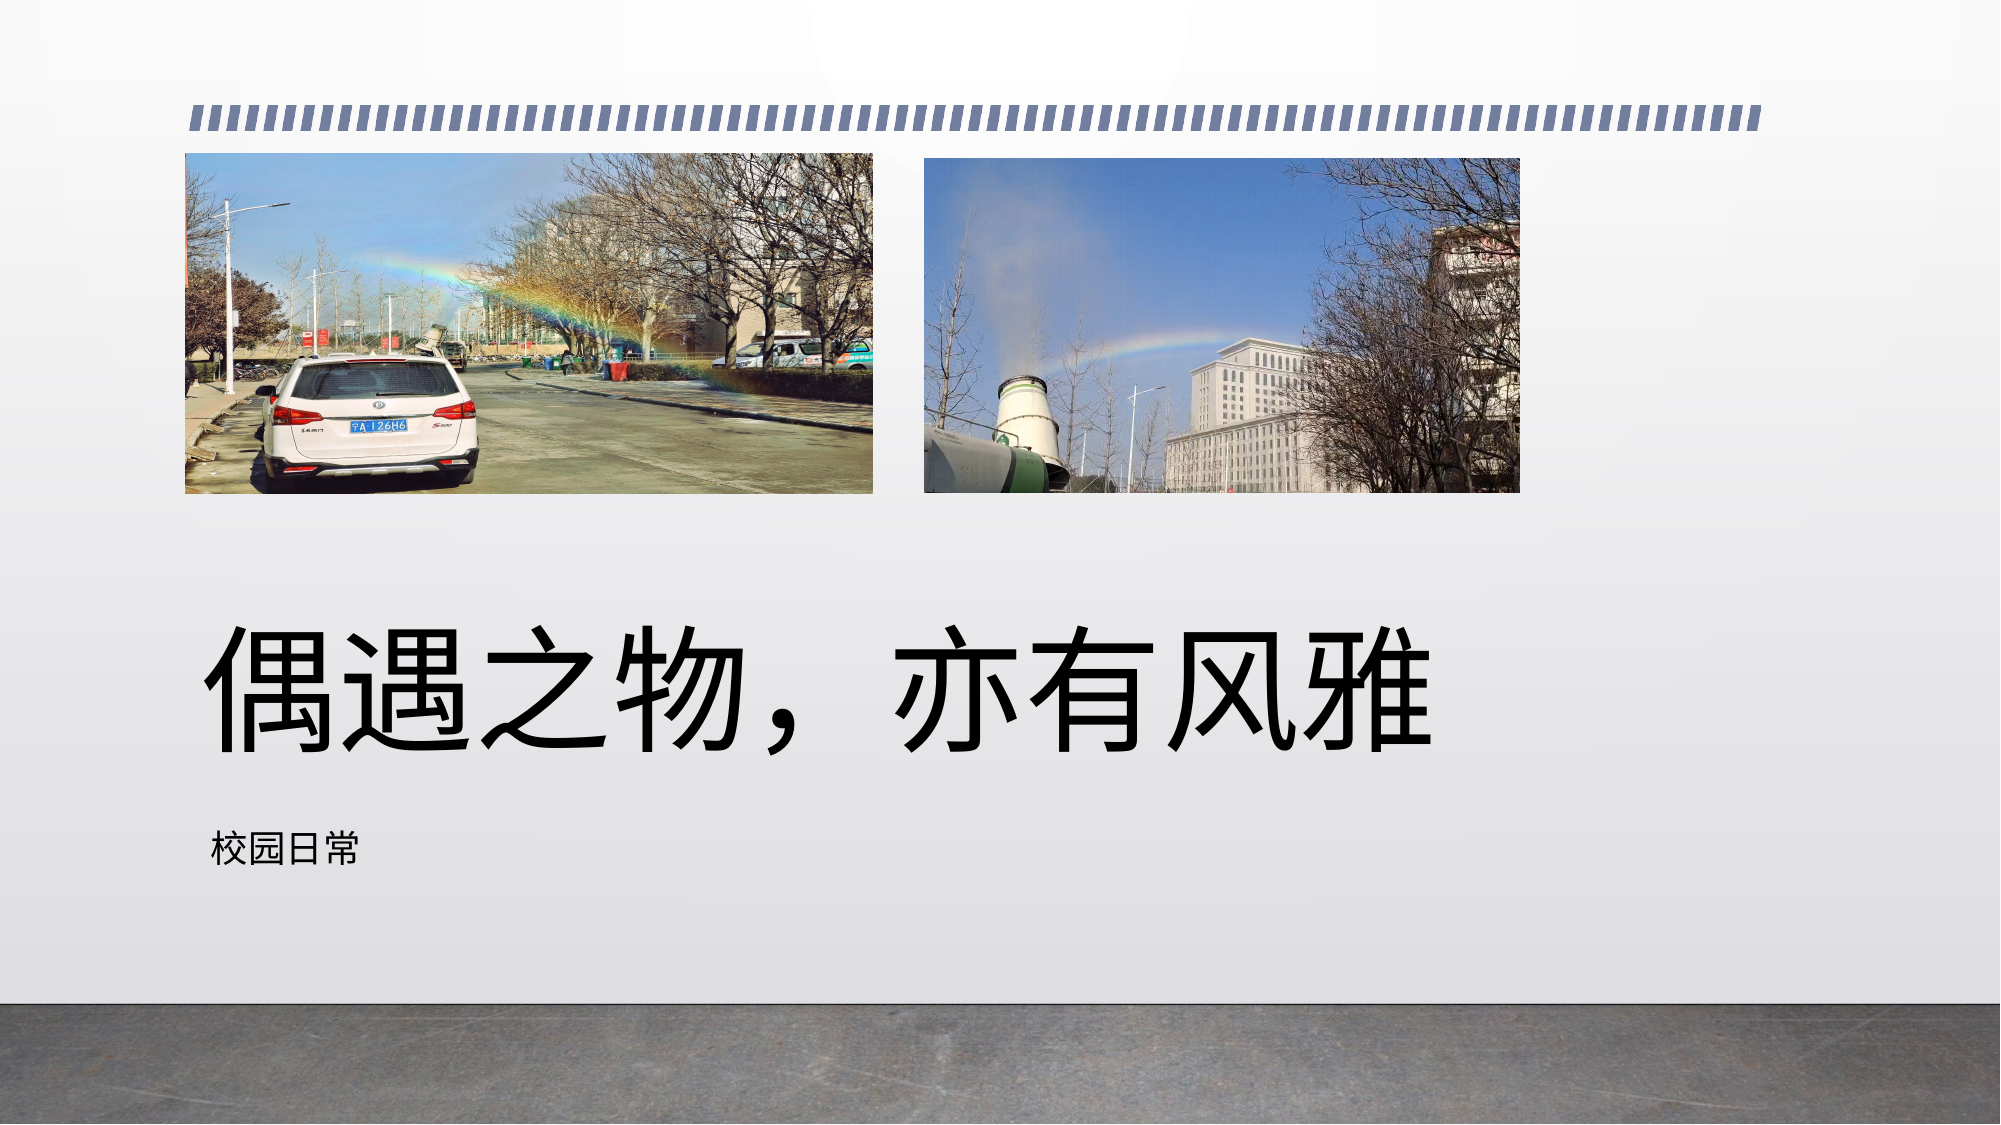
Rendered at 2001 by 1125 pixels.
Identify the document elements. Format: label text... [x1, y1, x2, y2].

picture [184, 152, 874, 494]
picture [0, 1004, 2000, 1124]
title 偶遇之物，亦有风雅 [185, 523, 1494, 771]
subtitle 校园日常 [195, 801, 1613, 978]
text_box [923, 157, 1521, 494]
